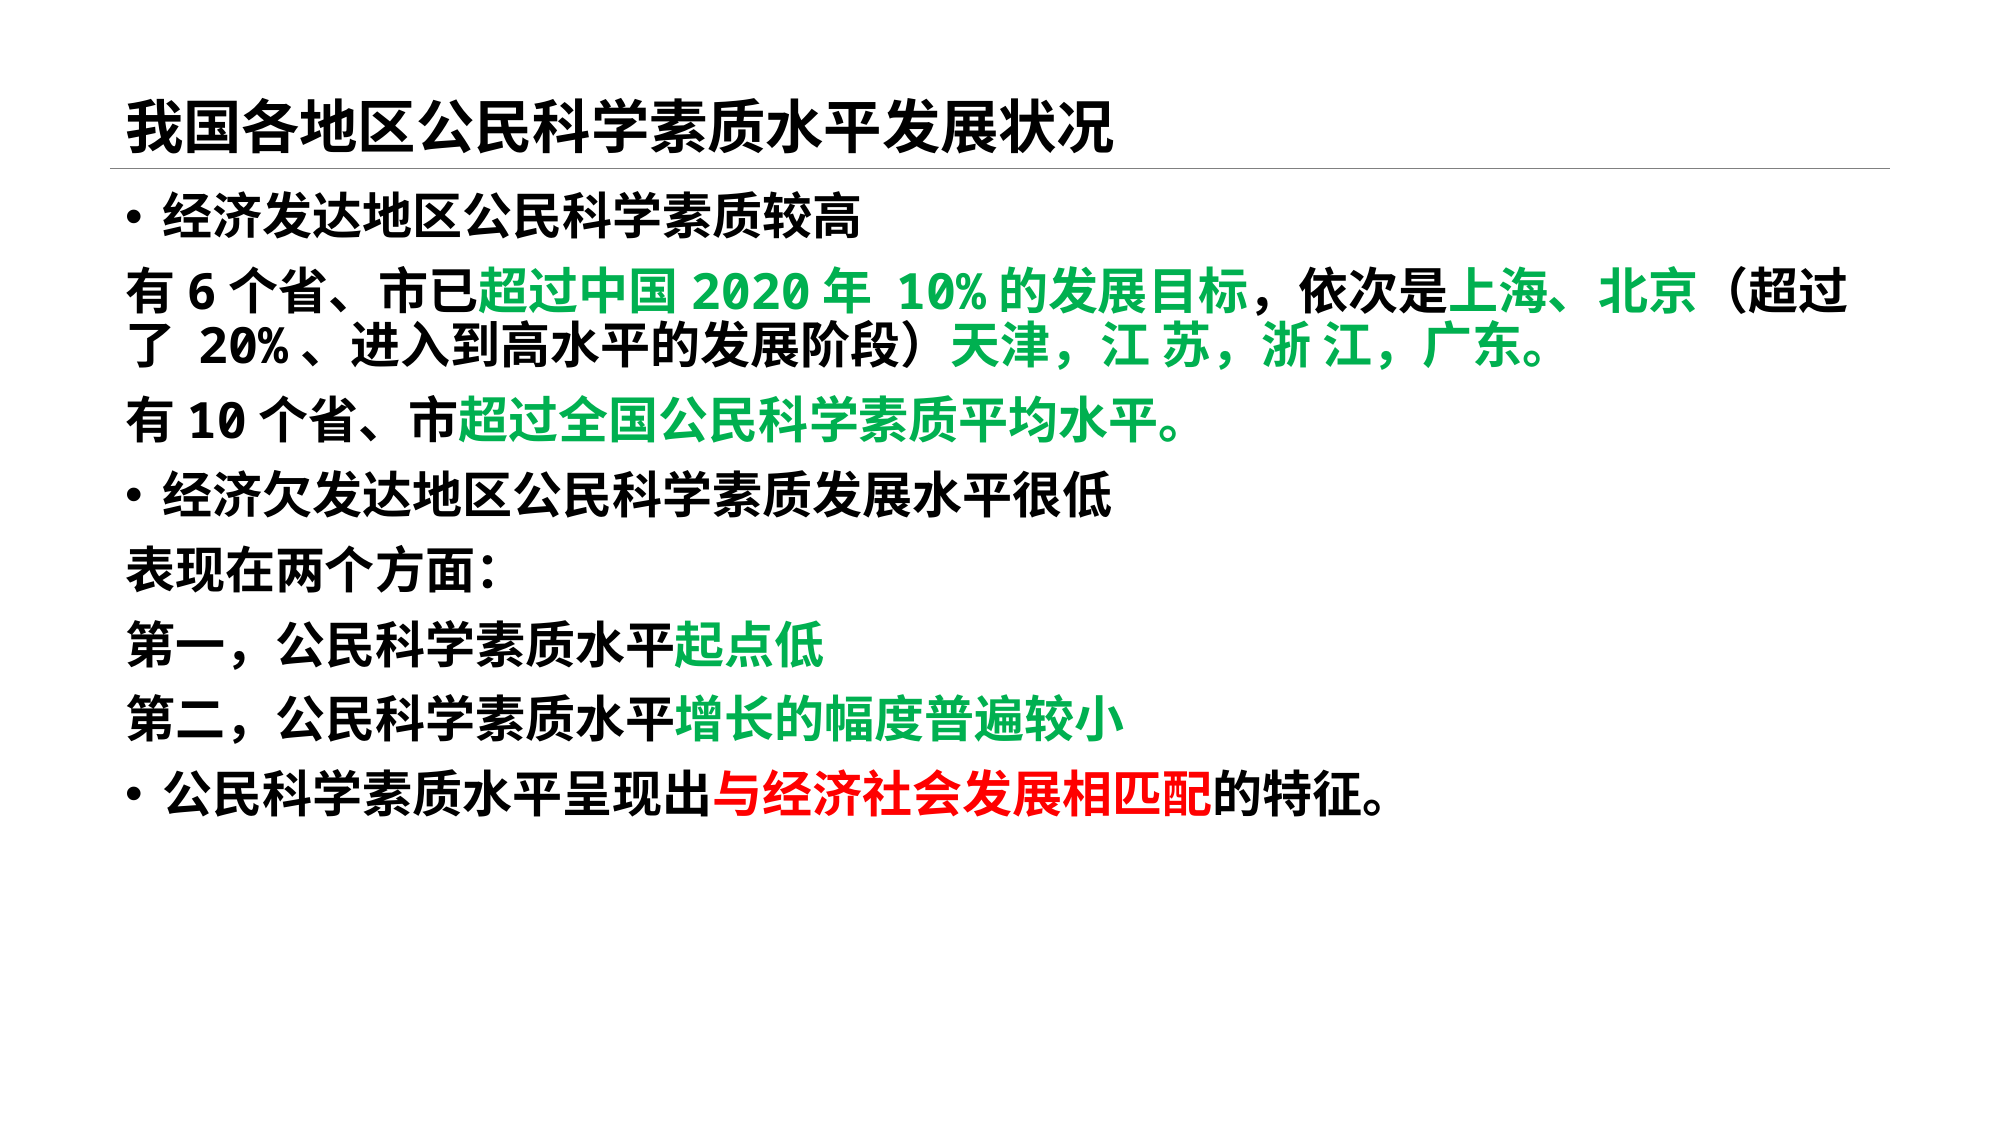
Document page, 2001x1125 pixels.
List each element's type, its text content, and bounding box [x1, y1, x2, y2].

list 经济发达地区公民科学素质较高 有6个省、市已超过中国2020年 10%的发展目标，依次是上海、北京（超过了 20%、进入到高水平的发展阶段）天津，江 苏，浙 江，广东。 有10个省、市超过全国公民科学素质平均水平。 经济欠发达地区公民科学素质发展水平很低 表现在两个方面： 第一，公民科学素质水平起点低 第二，公民科学素质水平增长的幅度普遍较小 公民科学素质水平呈现出与经济社会发展相匹配的特征。 [109, 184, 1890, 1008]
title 我国各地区公民科学素质水平发展状况 [109, 0, 1890, 169]
